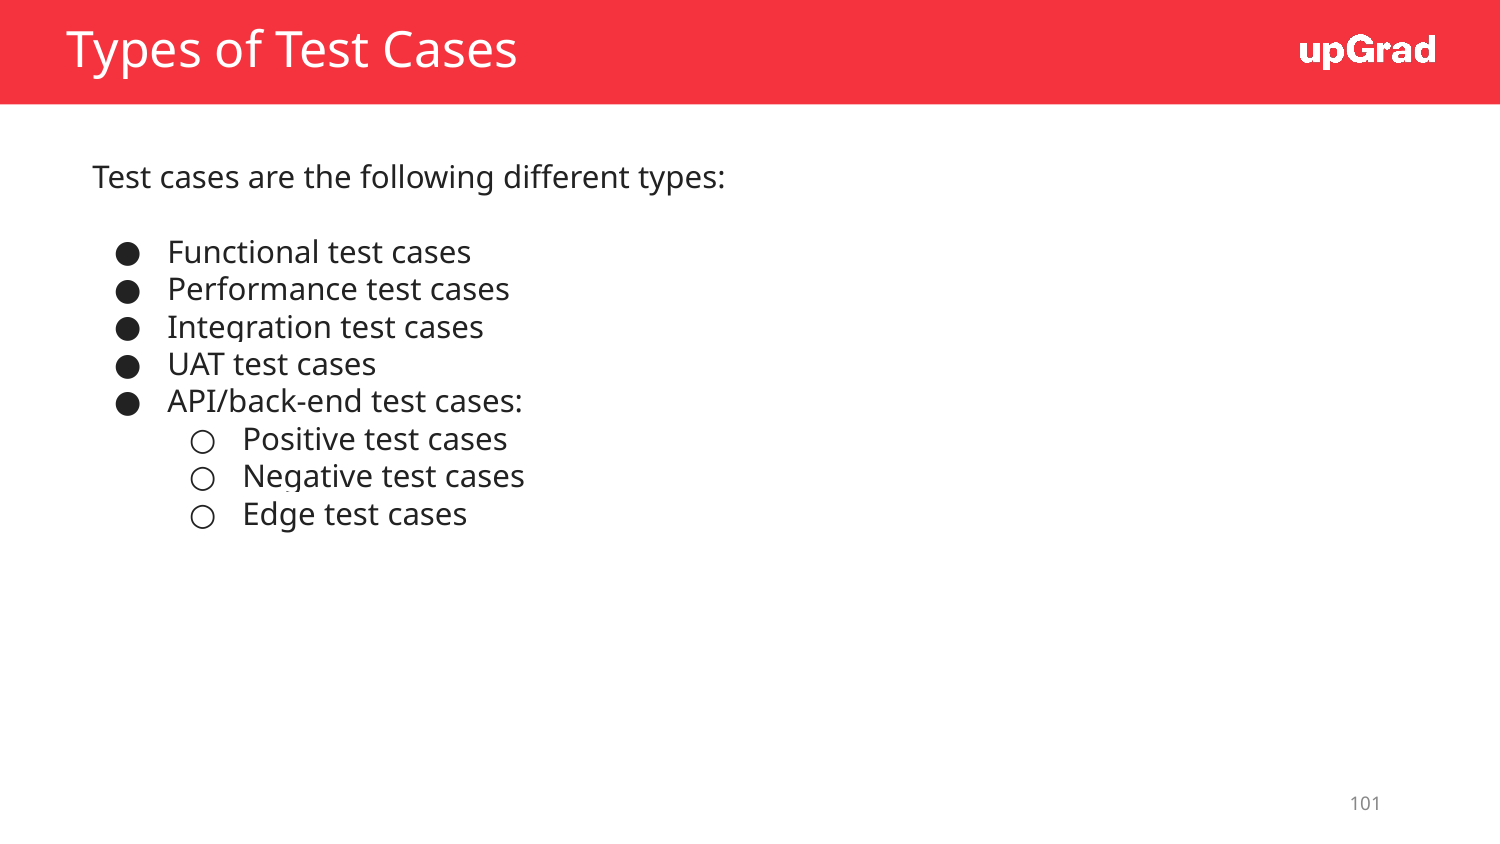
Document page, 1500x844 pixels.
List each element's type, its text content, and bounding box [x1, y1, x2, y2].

picture [1300, 34, 1435, 70]
title Types of Test Cases [51, 20, 1043, 83]
slide_number 101 [1059, 782, 1397, 827]
text_box Test cases are the following different types: Functional test cases Performance test cases Integration test cases UAT test cases API/back-end test cases: Positive test cases Negative test cases Edge test cases [77, 156, 1445, 532]
